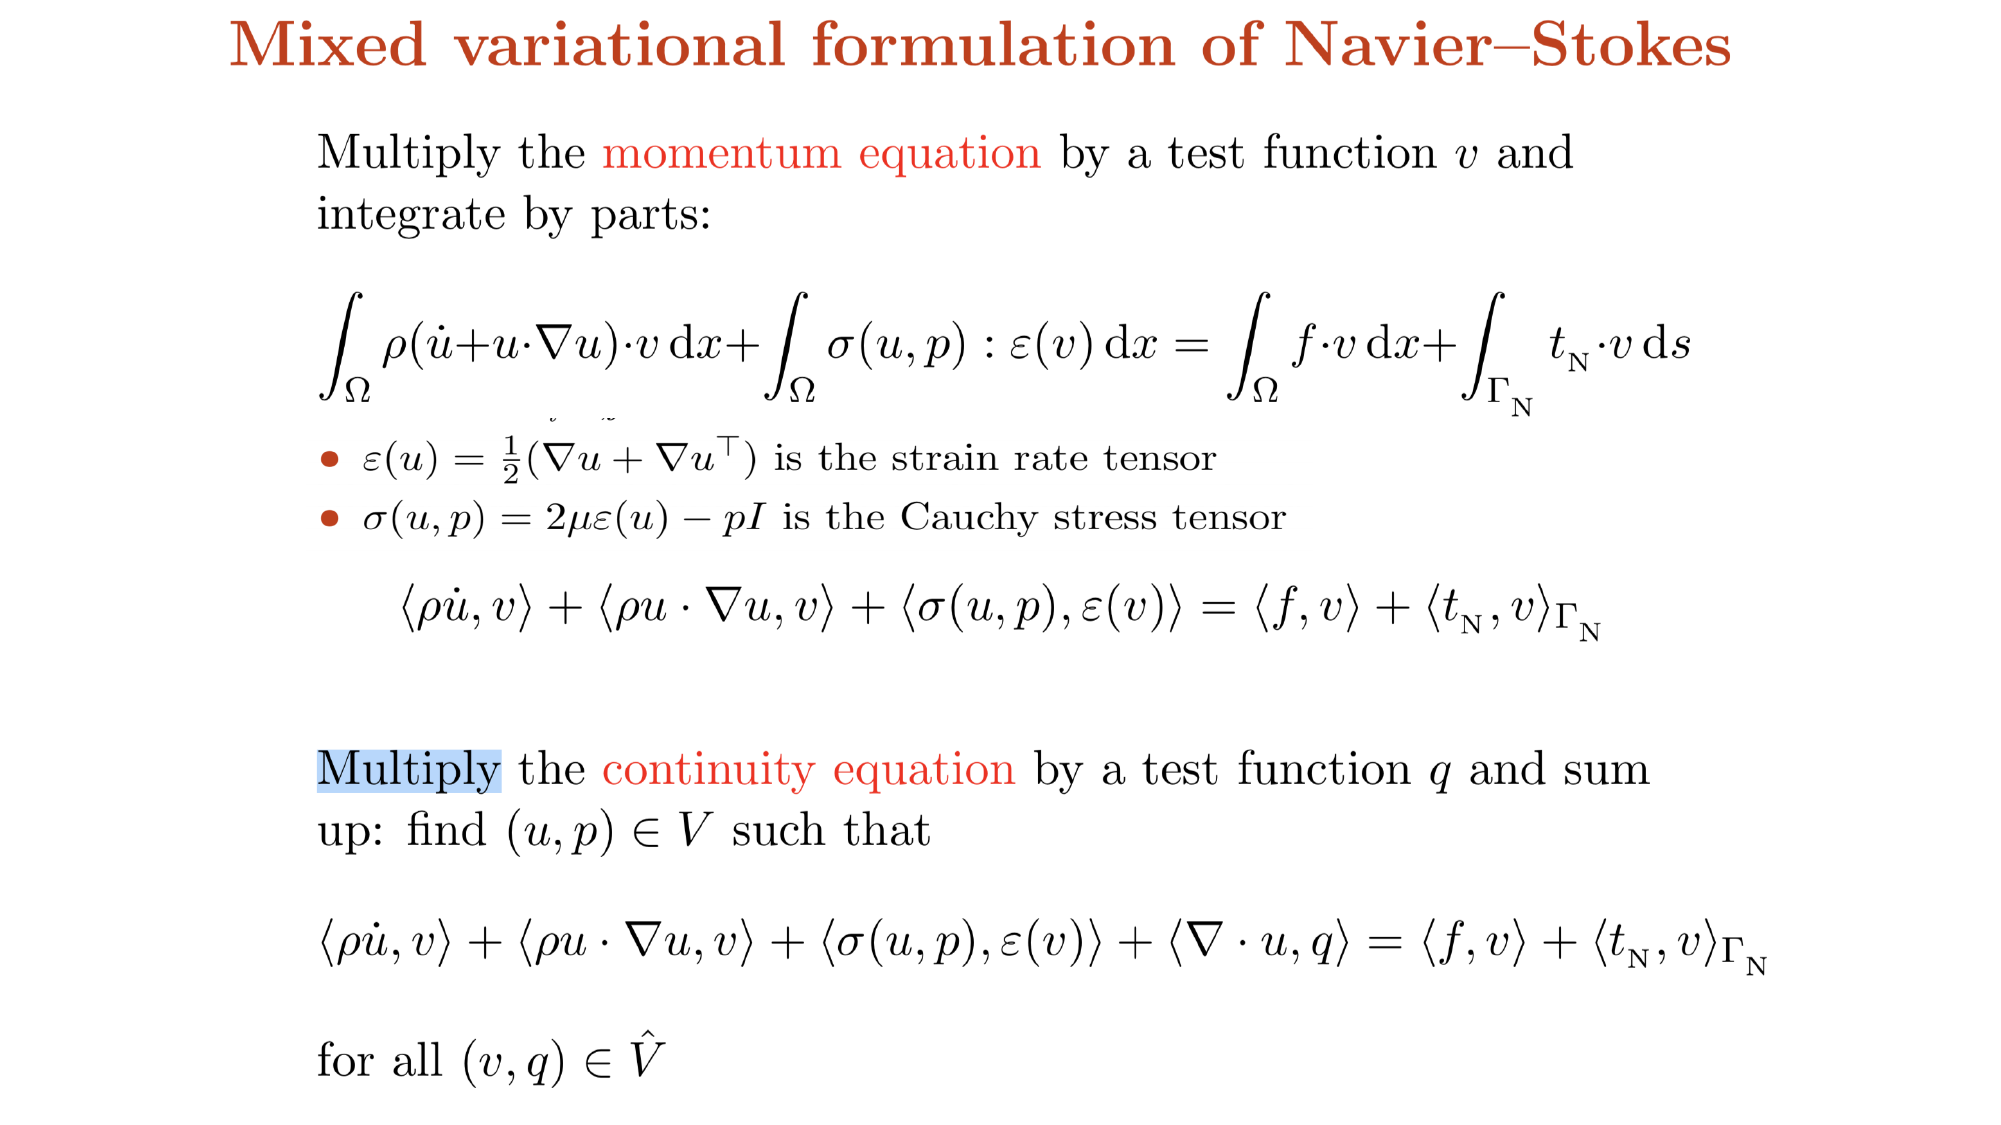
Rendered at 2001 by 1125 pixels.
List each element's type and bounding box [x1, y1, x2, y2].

picture [214, 0, 1783, 1125]
